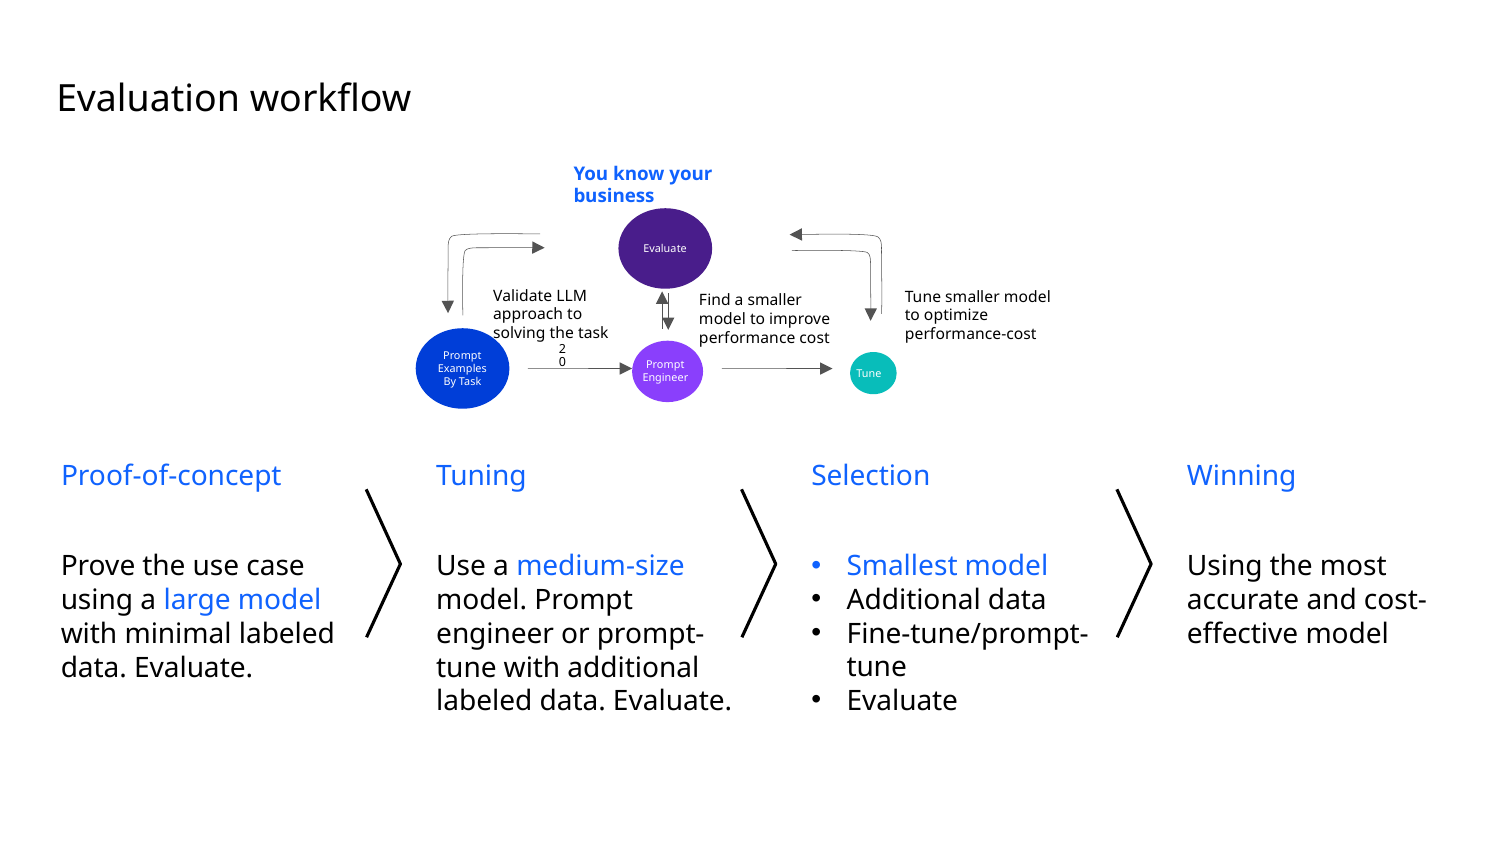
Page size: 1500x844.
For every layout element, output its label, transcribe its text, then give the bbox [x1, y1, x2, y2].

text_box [60, 457, 1489, 753]
title Evaluation workflow [55, 73, 961, 251]
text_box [415, 153, 1068, 409]
